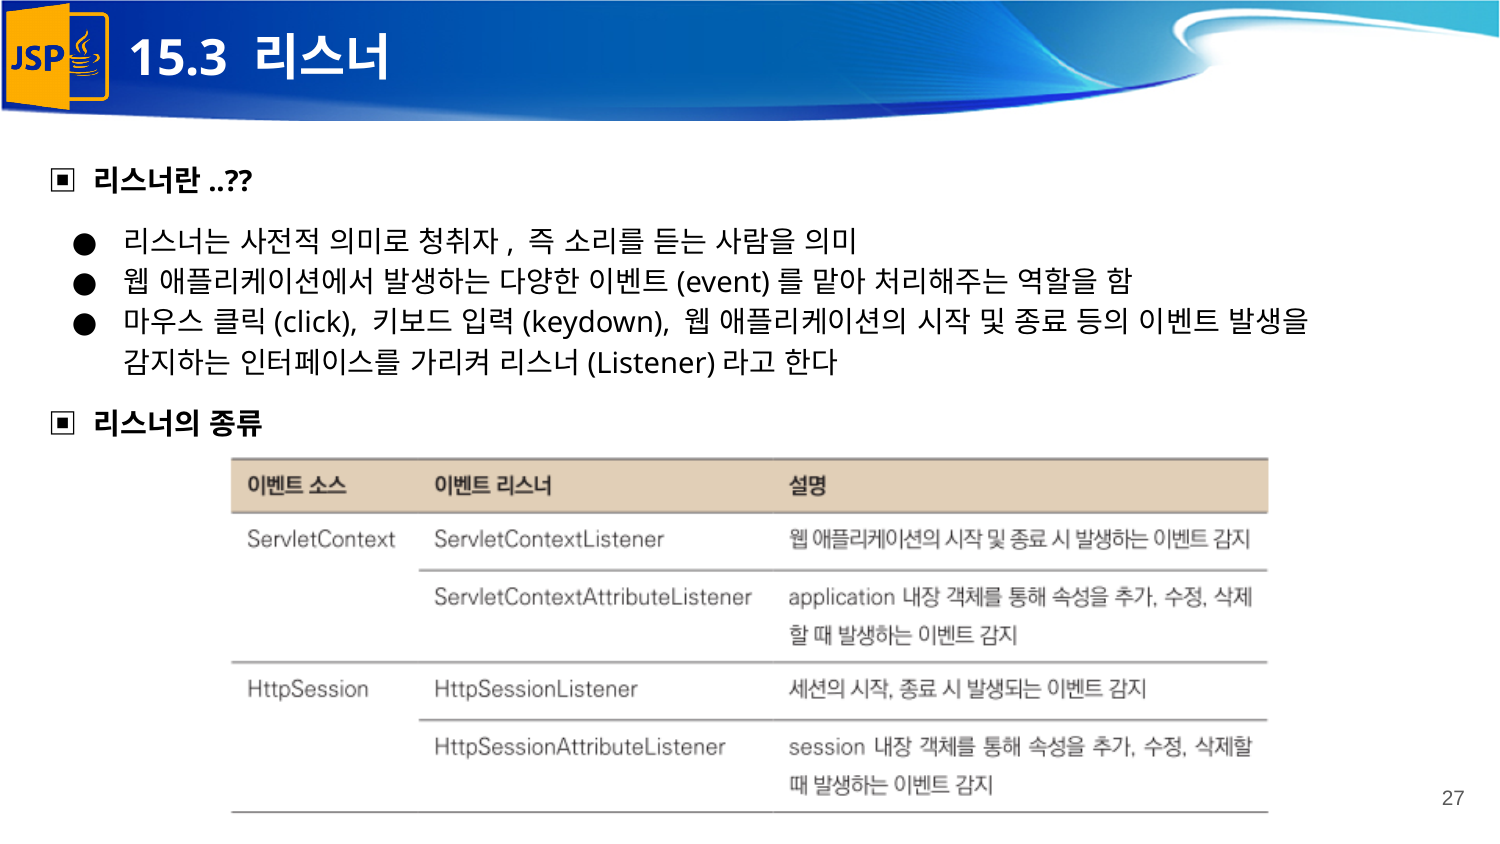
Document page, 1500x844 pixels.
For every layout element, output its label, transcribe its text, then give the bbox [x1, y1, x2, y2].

picture [225, 452, 1275, 821]
slide_number ‹#› [1389, 764, 1480, 830]
title 15.3 리스너 [113, 10, 1500, 105]
picture [0, 0, 1500, 121]
text_box ▣ 리스너란..?? 리스너는 사전적 의미로 청취자, 즉 소리를 듣는 사람을 의미 웹 애플리케이션에서 발생하는 다양한 이벤트(event)를 맡아 처리해주는 역할을 함 마우스 클릭(click), 키보드 입력(keydown), 웹 애플리케이션의 시작 및 종료 등의 이벤트 발생을 감지하는 인터페이스를 가리켜 리스너(Listener)라고 한다 ▣ 리스너의 종류 [33, 142, 1432, 423]
